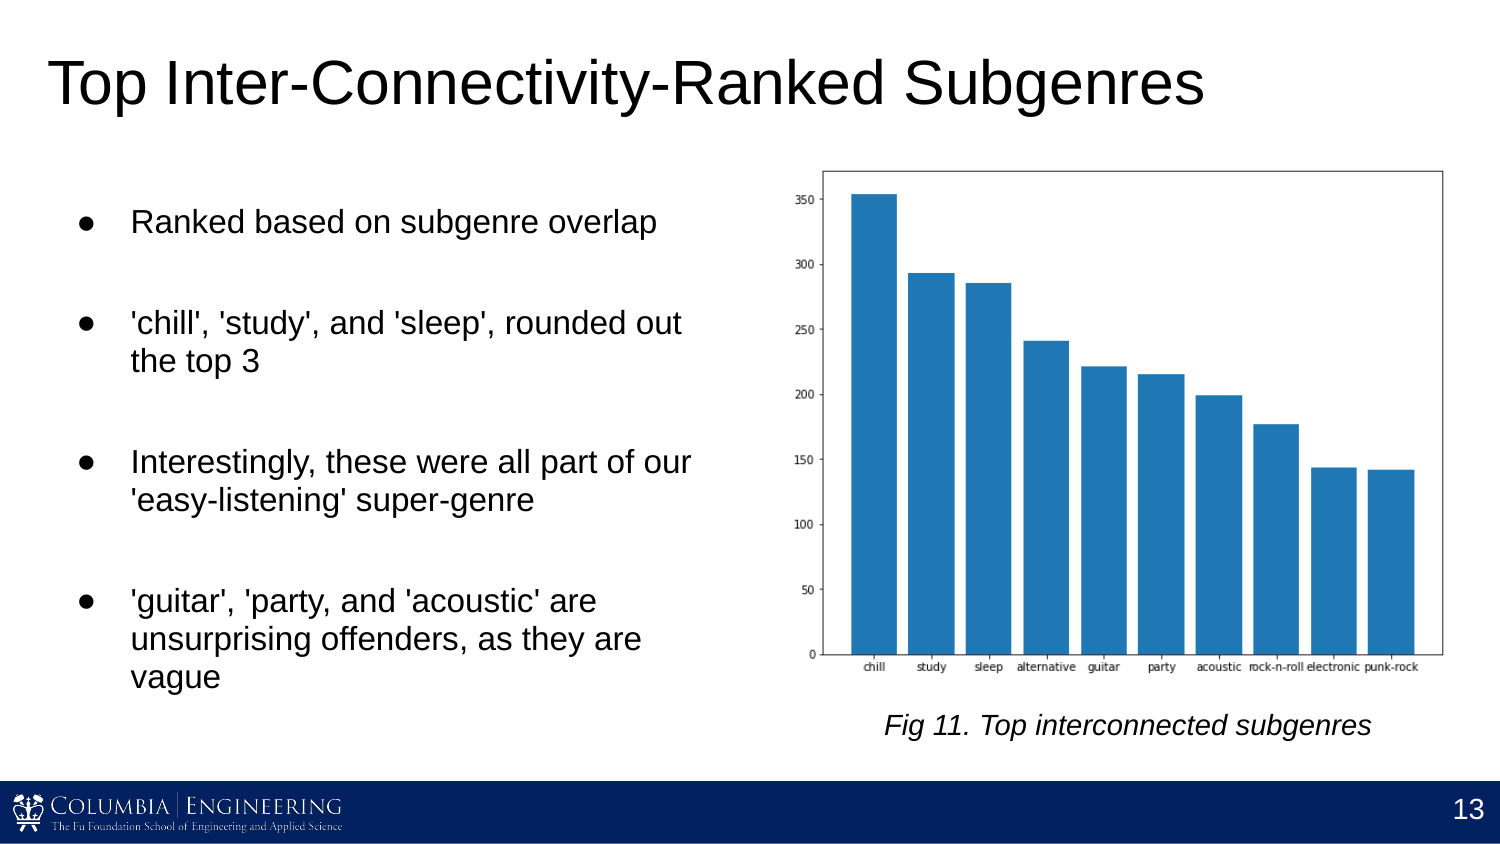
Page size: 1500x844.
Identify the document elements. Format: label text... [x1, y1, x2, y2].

text_box Fig 11. Top interconnected subgenres [828, 691, 1429, 757]
title Top Inter-Connectivity-Ranked Subgenres [32, 10, 1415, 125]
picture [787, 163, 1450, 681]
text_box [0, 780, 1500, 844]
text_box Ranked based on subgenre overlap 'chill', 'study', and 'sleep', rounded out the top 3 Interestingly, these were all part of our 'easy-listening' super-genre 'guitar', 'party, and 'acoustic' are unsurprising offenders, as they are vague [40, 188, 742, 728]
